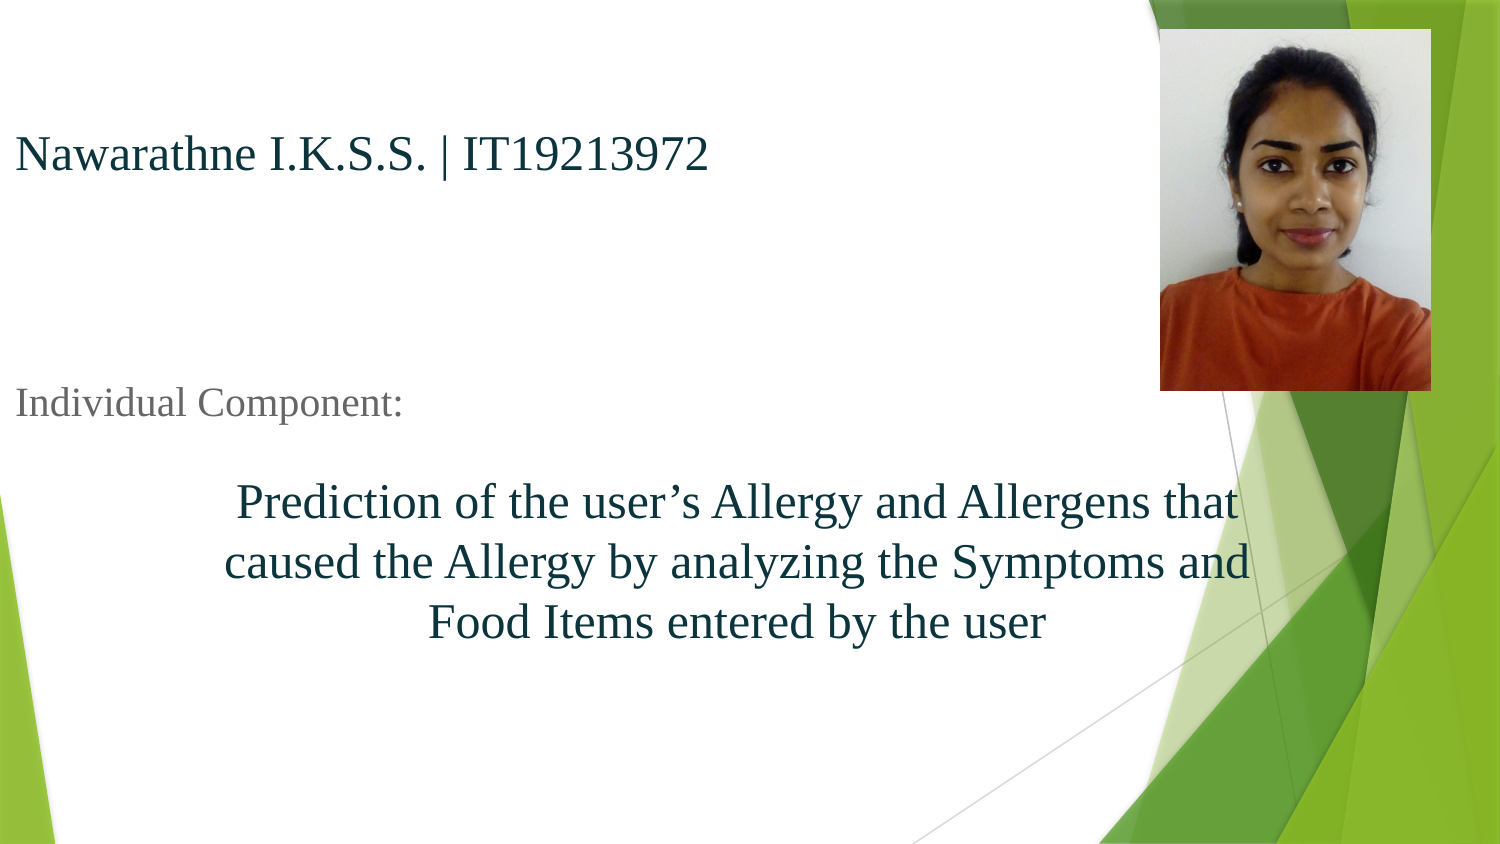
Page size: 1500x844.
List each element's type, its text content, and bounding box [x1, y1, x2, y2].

title Nawarathne I.K.S.S. | IT19213972 [0, 105, 924, 191]
title Individual Component: [0, 359, 532, 422]
title Prediction of the user’s Allergy and Allergens that caused the Allergy by analyzing the Symptoms and Food Items entered by the user [173, 453, 1301, 684]
picture [1159, 29, 1431, 392]
